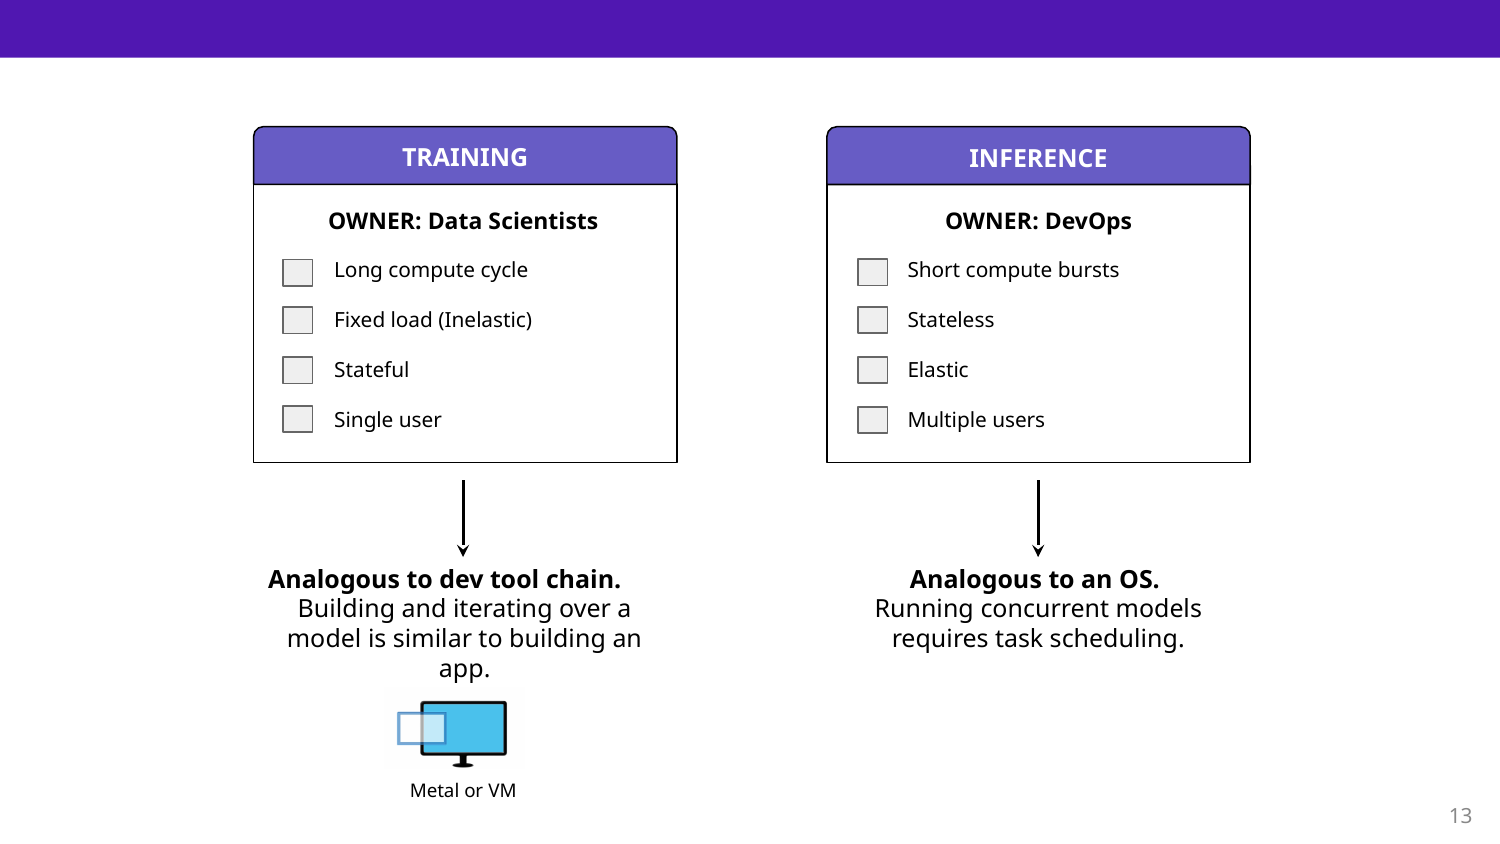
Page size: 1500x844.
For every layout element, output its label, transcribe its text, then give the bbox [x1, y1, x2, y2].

text_box [0, 0, 1500, 58]
text_box Single user [319, 391, 677, 437]
text_box [282, 405, 313, 433]
text_box [253, 185, 677, 463]
text_box [826, 185, 1251, 191]
text_box [857, 259, 888, 286]
text_box [857, 406, 888, 434]
text_box [282, 259, 313, 286]
text_box [282, 307, 313, 334]
text_box TRAINING [253, 126, 677, 185]
text_box OWNER: Data Scientists [251, 191, 676, 237]
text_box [360, 687, 566, 800]
text_box Stateless [892, 291, 1251, 337]
text_box Multiple users [892, 391, 1251, 437]
text_box Long compute cycle [319, 241, 677, 287]
text_box Short compute bursts [892, 241, 1251, 287]
text_box Analogous to an OS. Running concurrent models requires task scheduling. [826, 548, 1251, 697]
text_box [282, 357, 313, 384]
text_box Fixed load (Inelastic) [319, 291, 677, 337]
text_box [857, 356, 888, 384]
slide_number 13 [1137, 794, 1488, 840]
text_box OWNER: DevOps [826, 191, 1251, 237]
text_box Analogous to dev tool chain. Building and iterating over a model is similar to building an app. [253, 548, 677, 697]
text_box [826, 237, 1251, 463]
text_box [857, 306, 888, 334]
text_box Elastic [892, 341, 1251, 387]
text_box INFERENCE [826, 126, 1251, 185]
text_box Stateful [319, 341, 677, 387]
